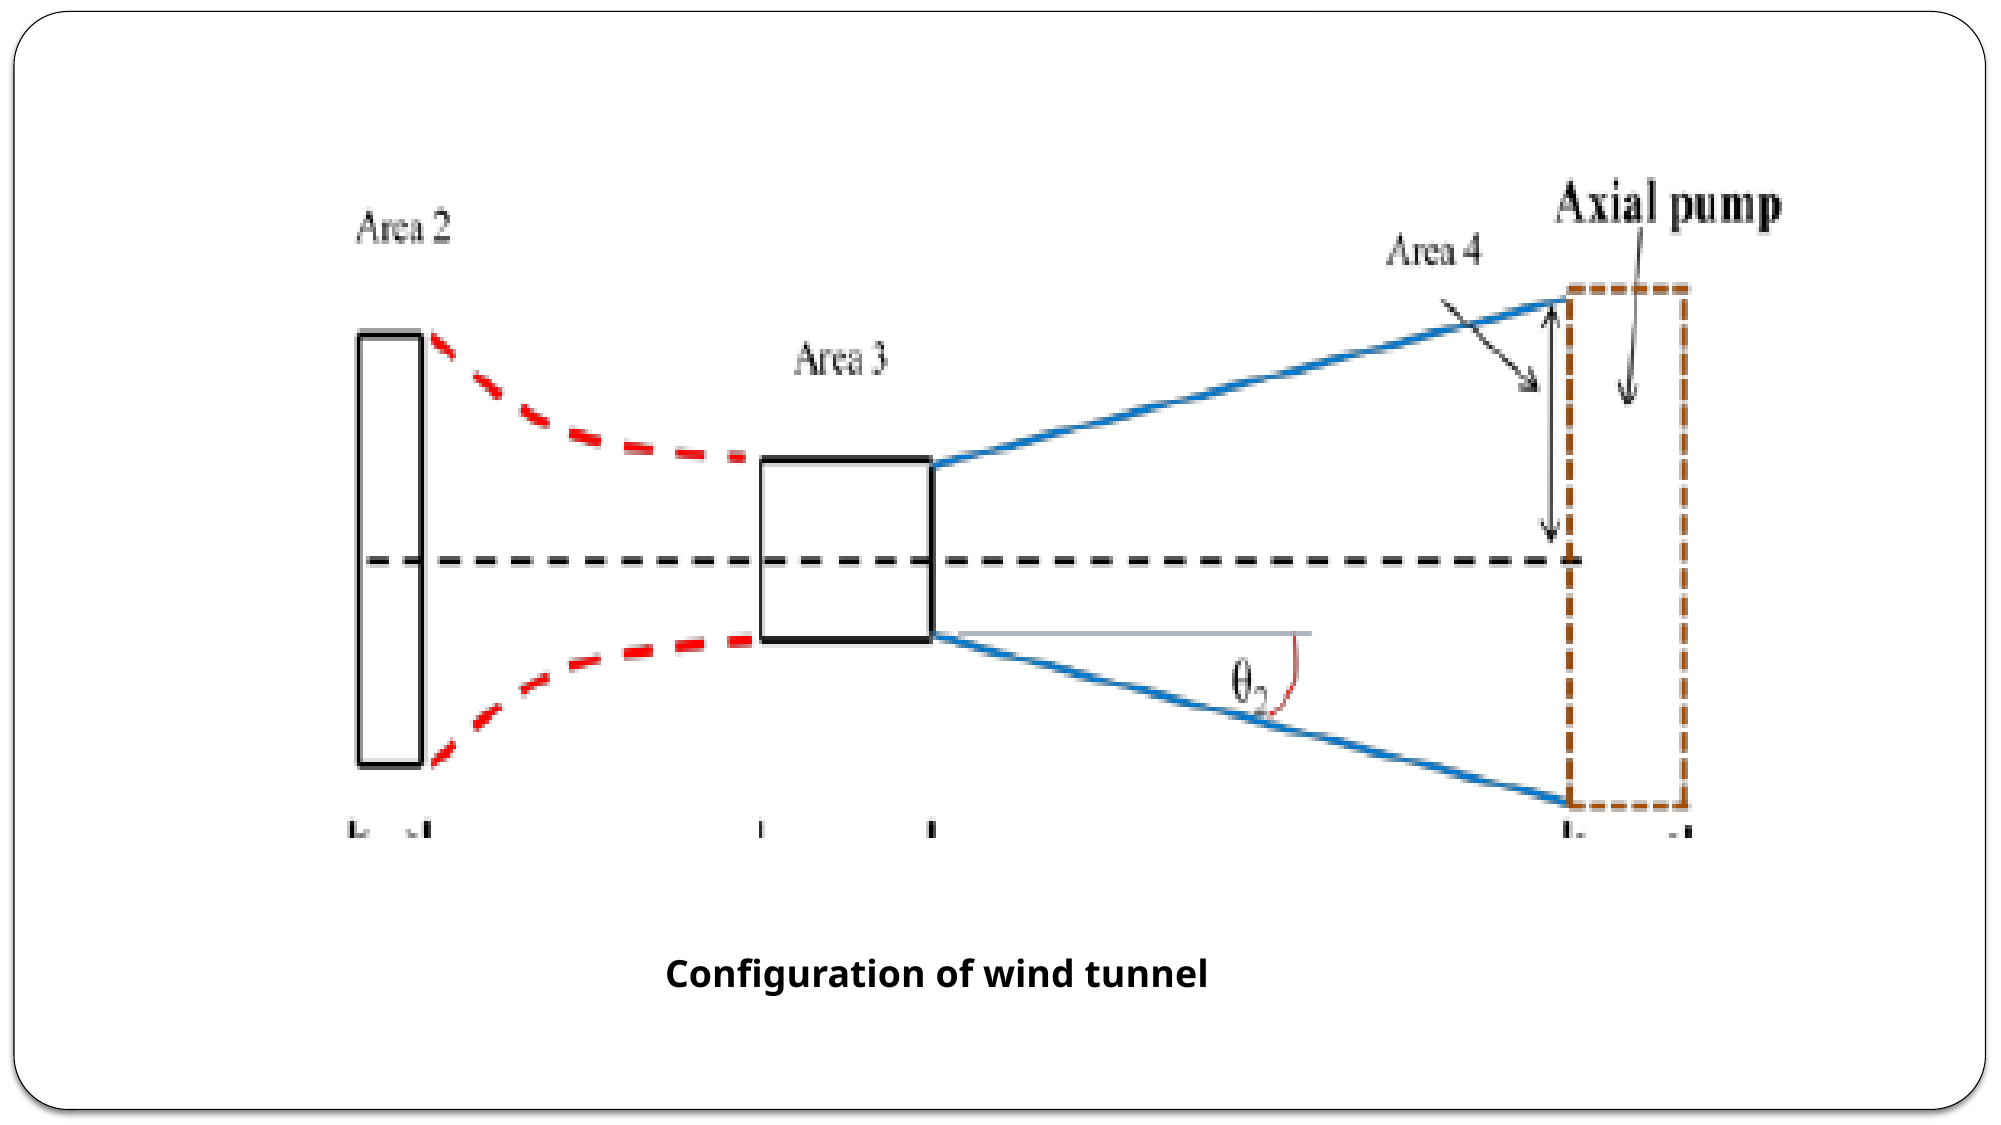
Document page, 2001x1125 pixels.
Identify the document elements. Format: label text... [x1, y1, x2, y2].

text_box Configuration of wind tunnel [650, 942, 1225, 1003]
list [309, 168, 1808, 839]
